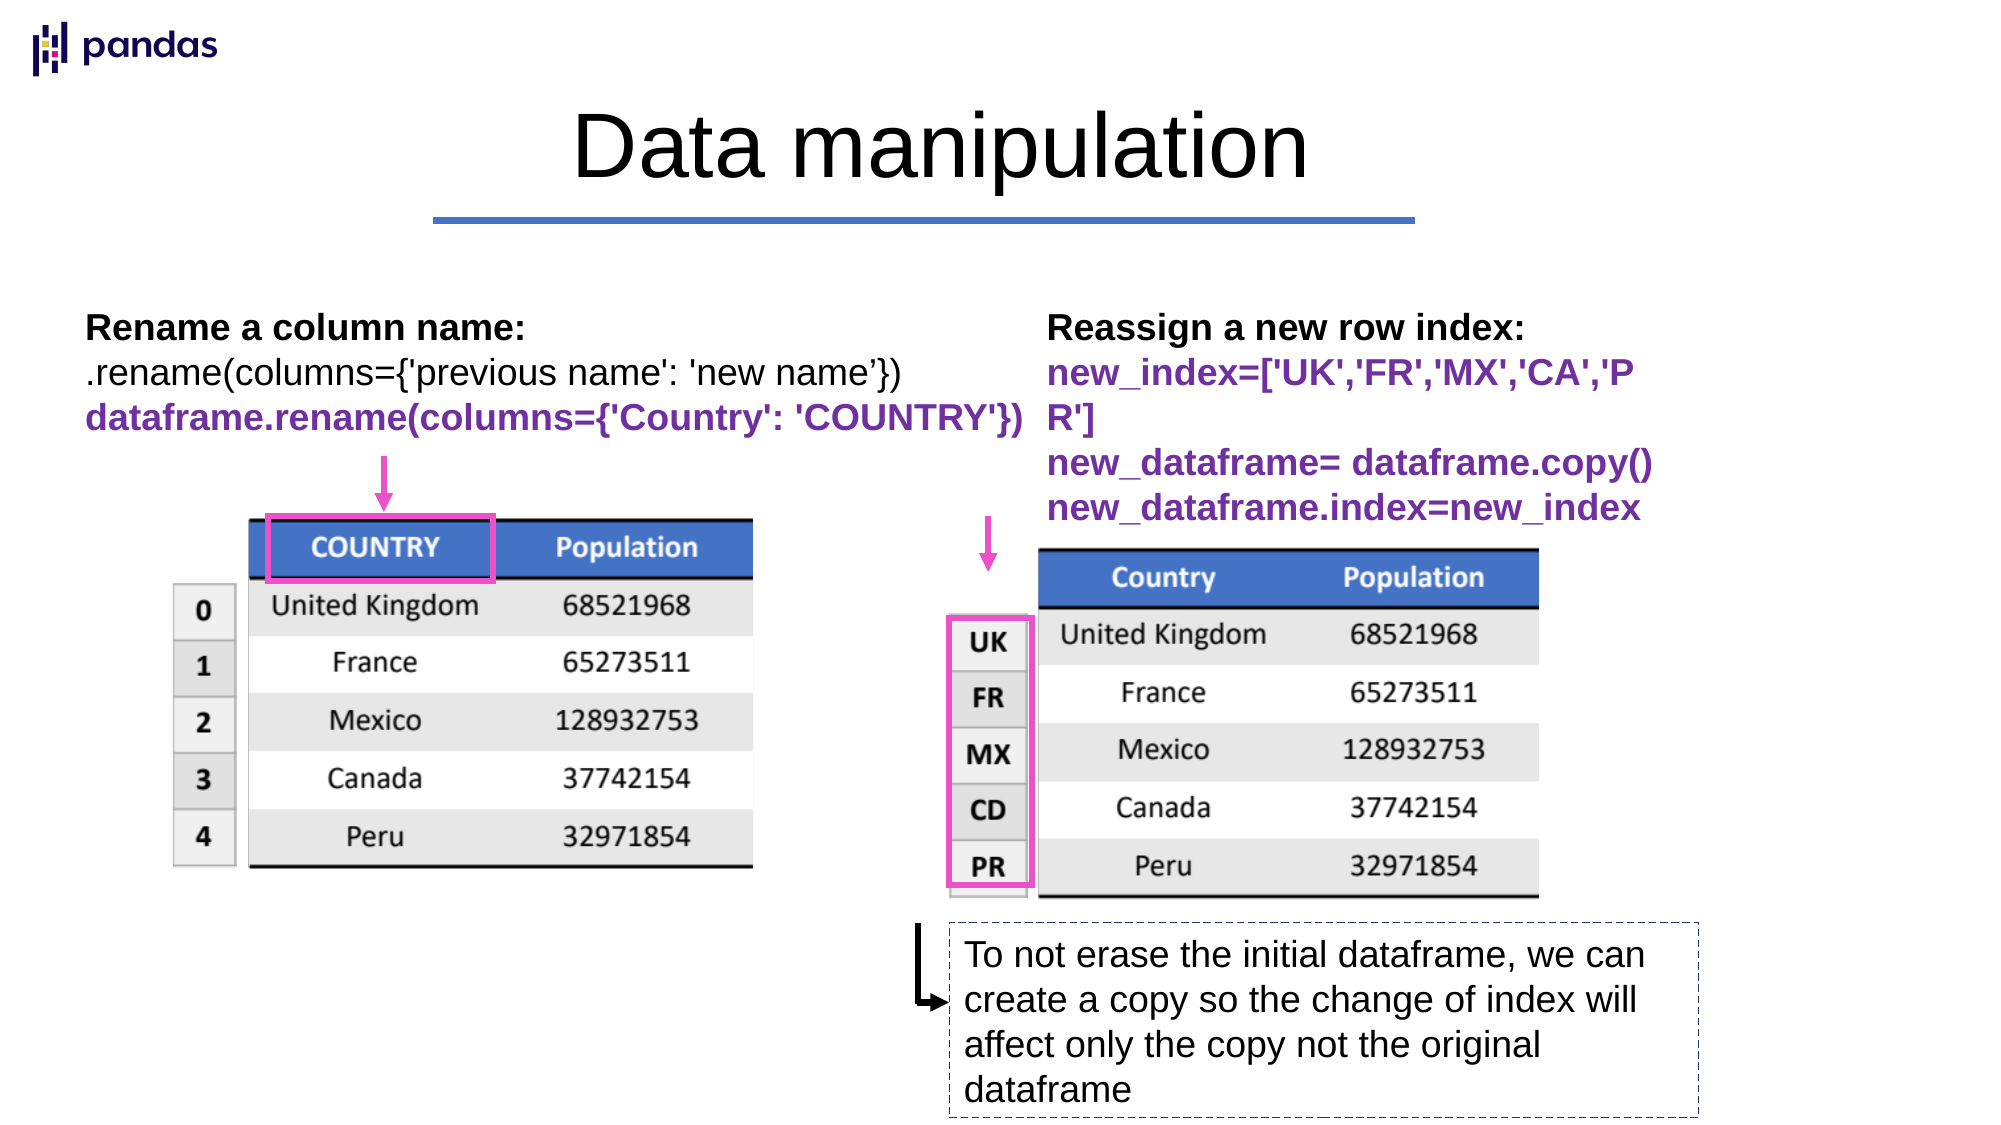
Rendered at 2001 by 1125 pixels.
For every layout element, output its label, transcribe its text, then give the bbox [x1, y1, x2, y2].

picture [24, 8, 226, 90]
picture [949, 546, 1539, 903]
text_box Rename a column name: .rename(columns={'previous name': 'new name’}) dataframe.rename(columns={'Country': 'COUNTRY'}) [70, 296, 1031, 536]
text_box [433, 78, 1673, 221]
text_box To not erase the initial dataframe, we can create a copy so the change of index will affect only the copy not the original dataframe [949, 922, 1699, 1118]
text_box Reassign a new row index: new_index=['UK','FR','MX','CA','PR'] new_dataframe= dataframe.copy() new_dataframe.index=new_index [1031, 296, 1673, 536]
picture [172, 516, 754, 872]
